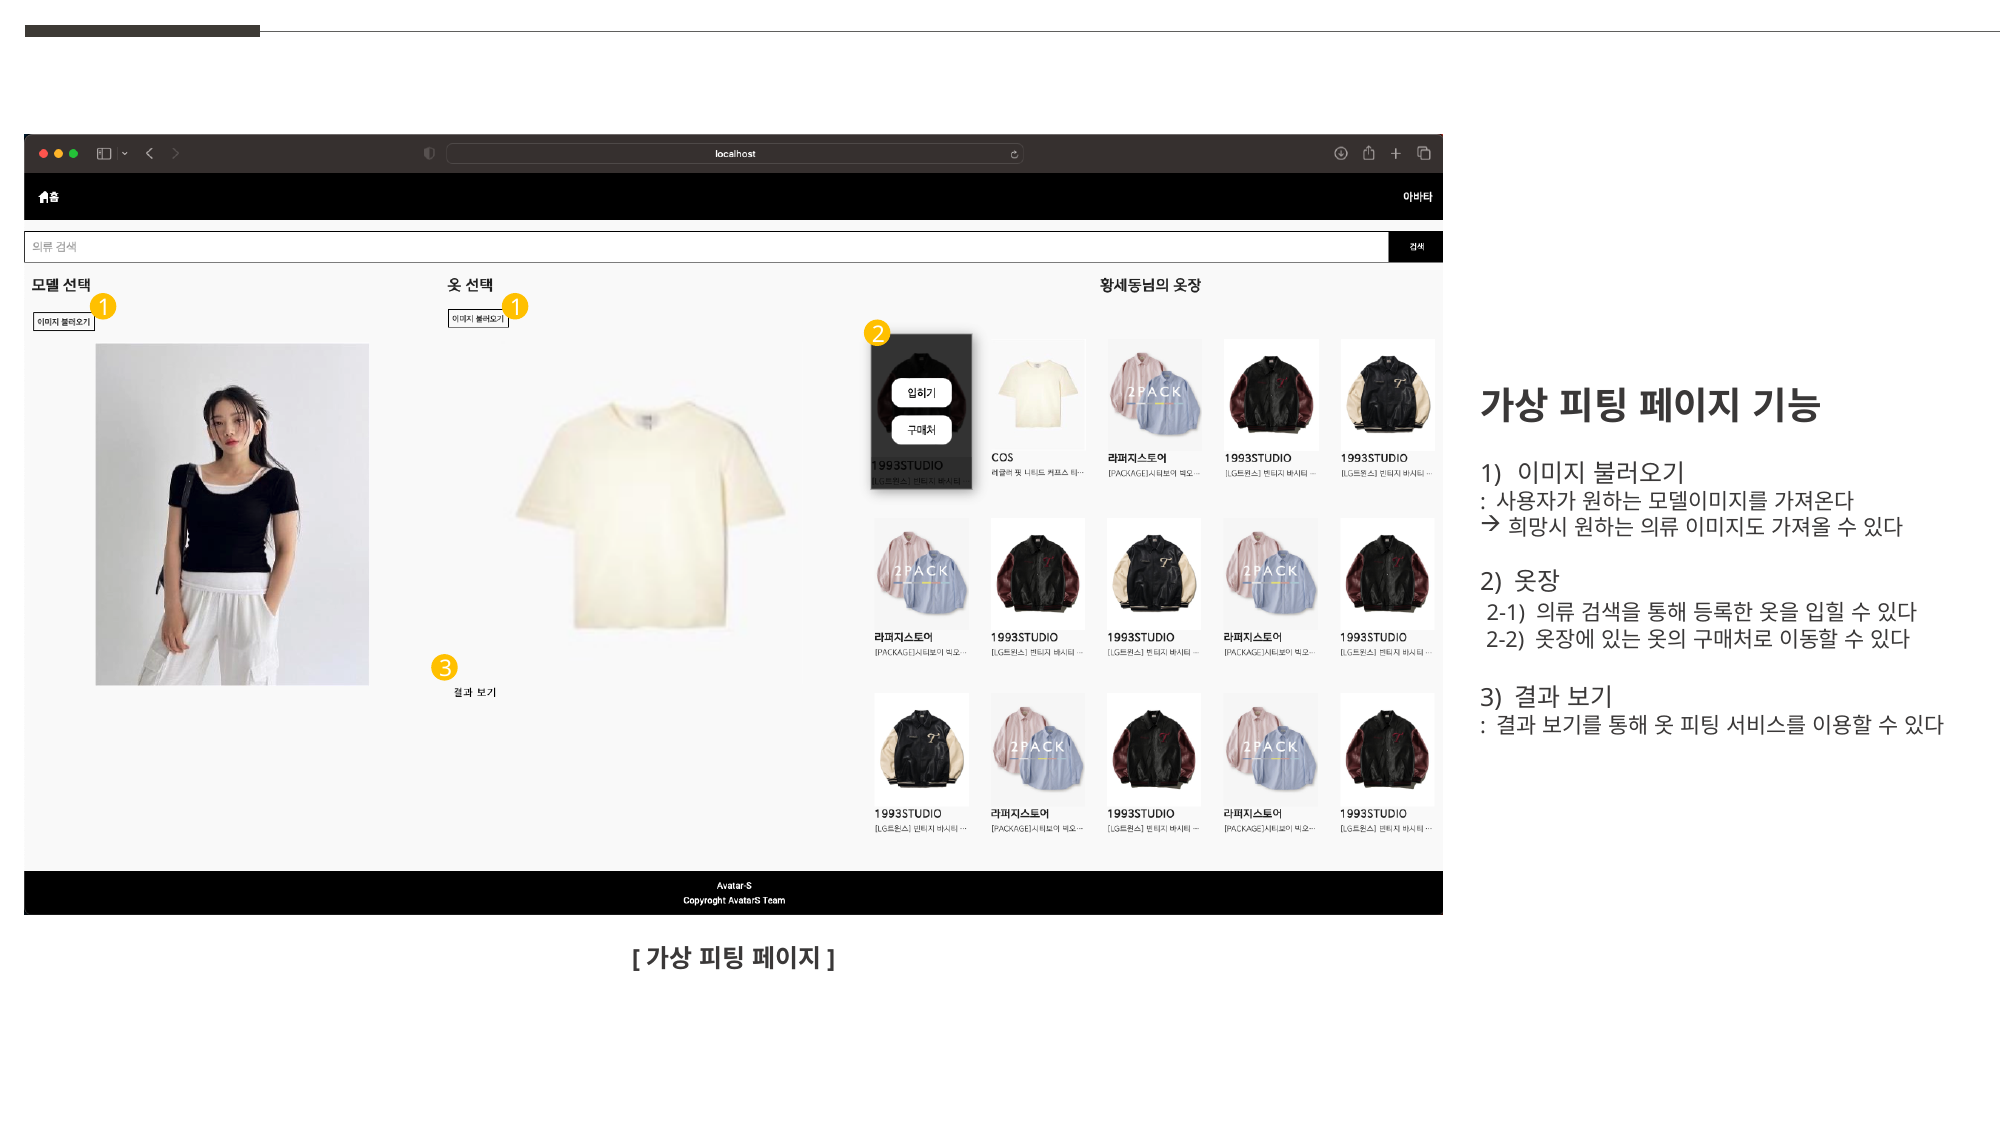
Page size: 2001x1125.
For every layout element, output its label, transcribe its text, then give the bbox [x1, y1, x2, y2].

text_box 가상 피팅 페이지 기능 이미지 불러오기 : 사용자가 원하는 모델이미지를 가져온다 희망시 원하는 의류 이미지도 가져올 수 있다 2) 옷장 2-1) 의류 검색을 통해 등록한 옷을 입힐 수 있다 2-2) 옷장에 있는 옷의 구매처로 이동할 수 있다 3) 결과 보기 : 결과 보기를 통해 옷 피팅 서비스를 이용할 수 있다 [1465, 375, 2000, 746]
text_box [24, 134, 1443, 915]
text_box [가상 피팅 페이지] [209, 935, 1259, 981]
